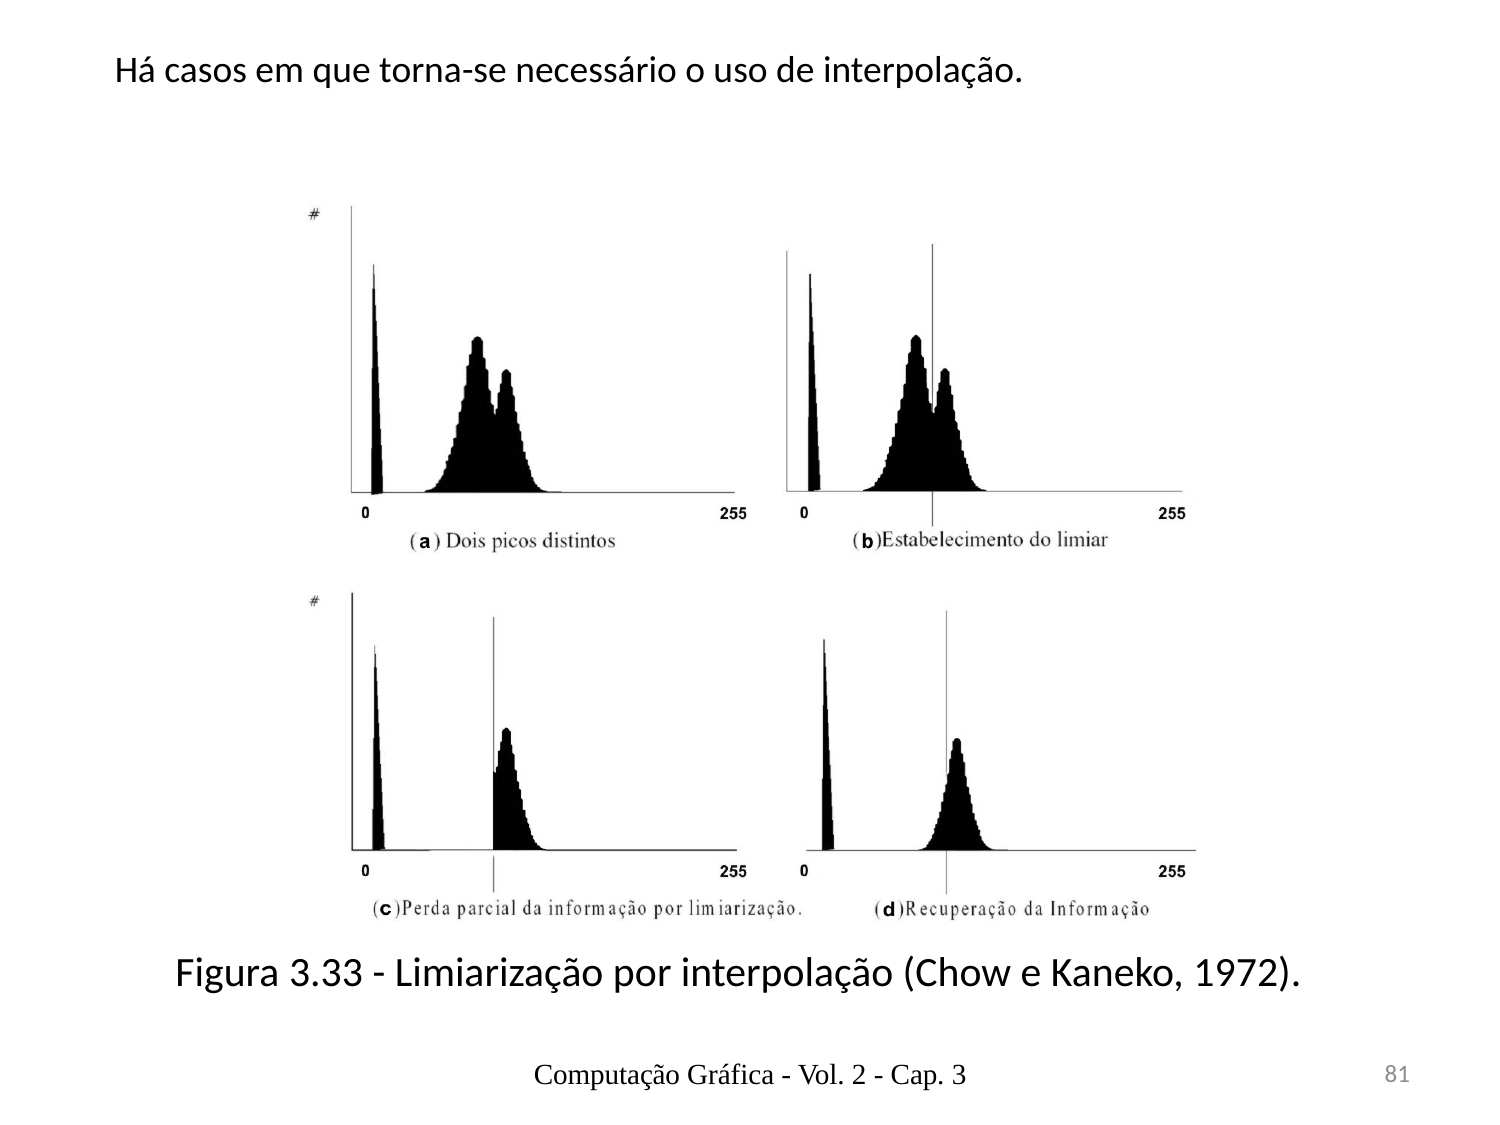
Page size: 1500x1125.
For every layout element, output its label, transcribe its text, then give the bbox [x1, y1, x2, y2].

picture [237, 174, 1276, 954]
footer Computação Gráfica - Vol. 2 - Cap. 3 [512, 1042, 988, 1103]
text_box Há casos em que torna-se necessário o uso de interpolação. [99, 37, 1350, 98]
slide_number 81 [1074, 1042, 1425, 1103]
text_box Figura 3.33 - Limiarização por interpolação (Chow e Kaneko, 1972). [149, 937, 1338, 1003]
